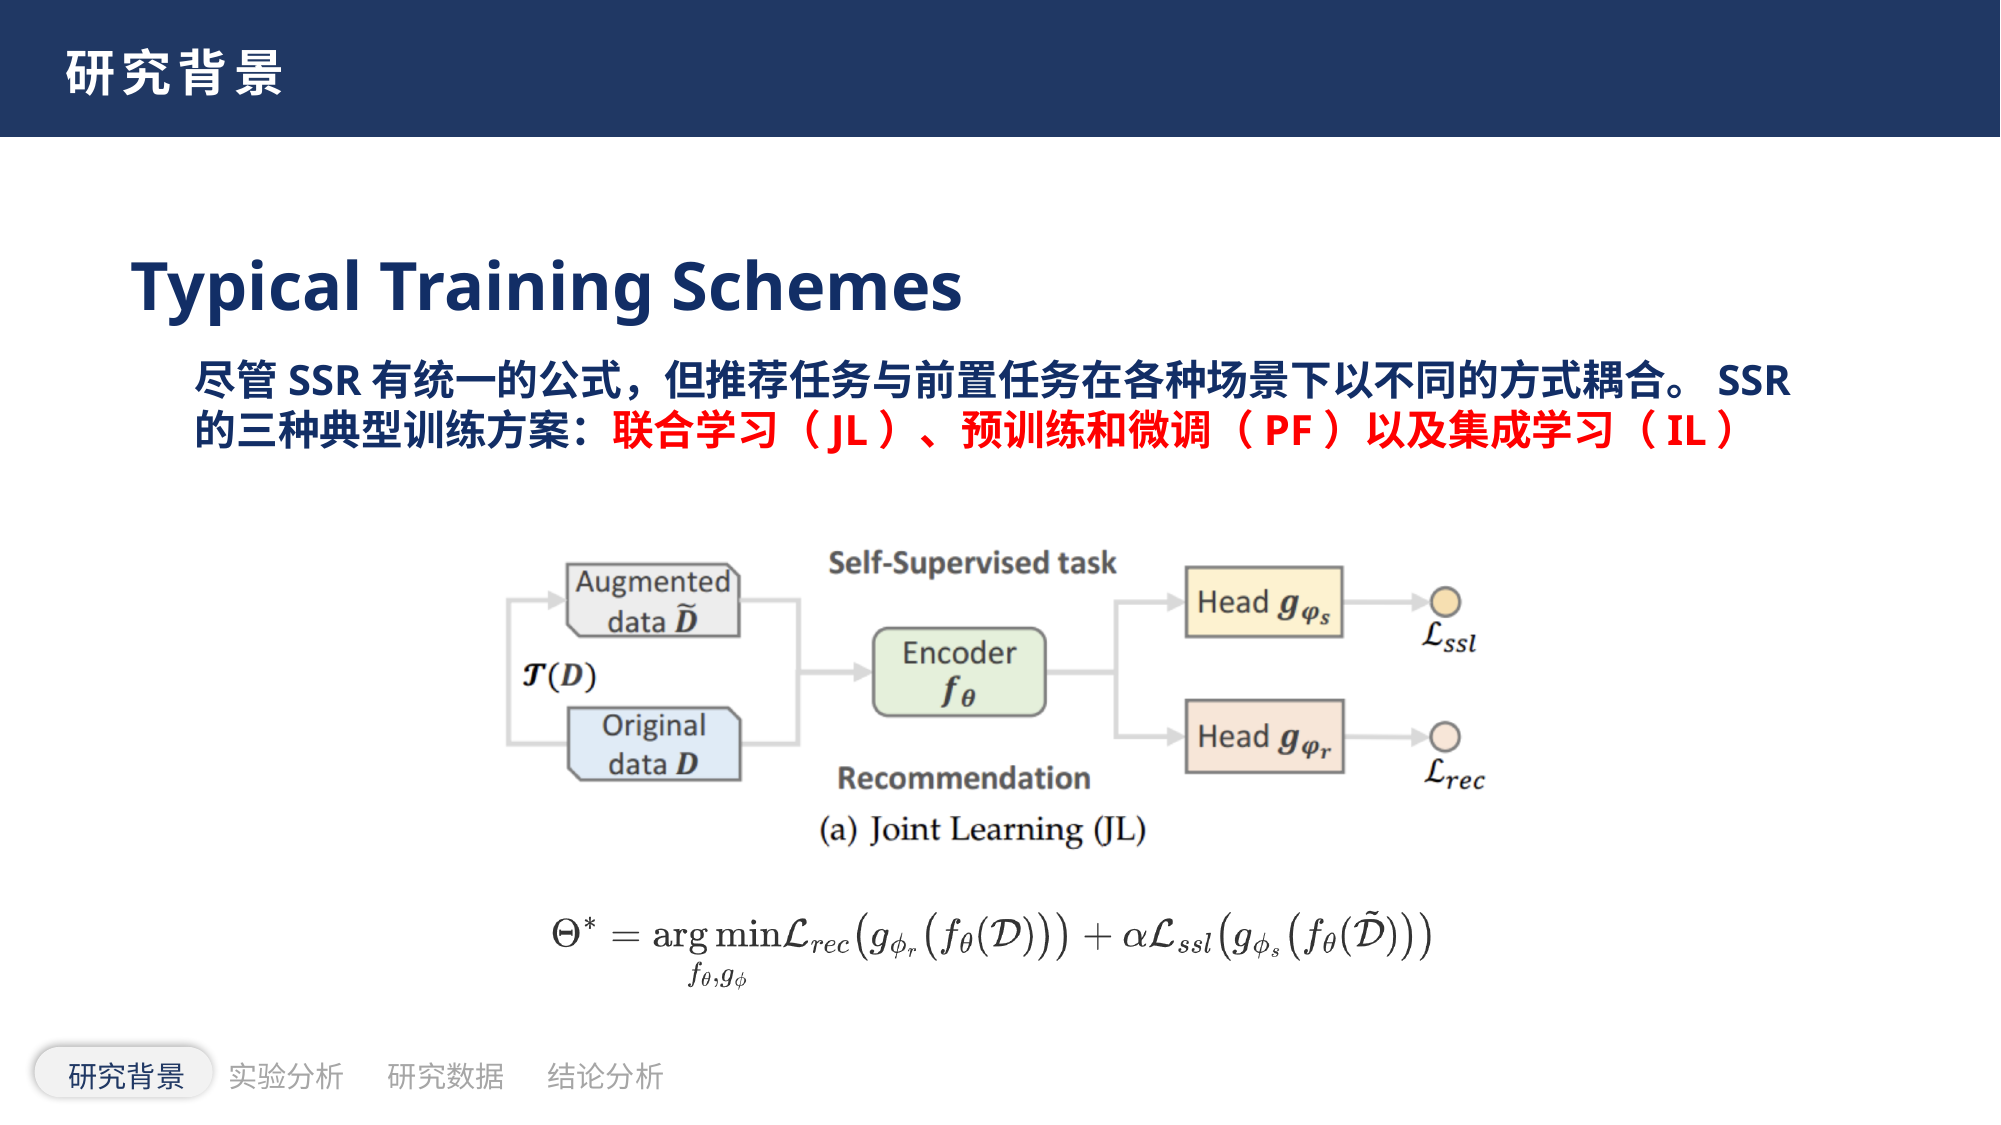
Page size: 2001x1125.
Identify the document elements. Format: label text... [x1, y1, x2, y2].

text_box 尽管SSR有统一的公式，但推荐任务与前置任务在各种场景下以不同的方式耦合。SSR 的三种典型训练方案：联合学习（JL）、预训练和微调（PF）以及集成学习（IL） [179, 346, 1820, 462]
picture [477, 520, 1523, 1009]
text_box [34, 1033, 711, 1098]
text_box Typical Training Schemes [115, 216, 1884, 332]
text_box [0, 0, 2000, 137]
